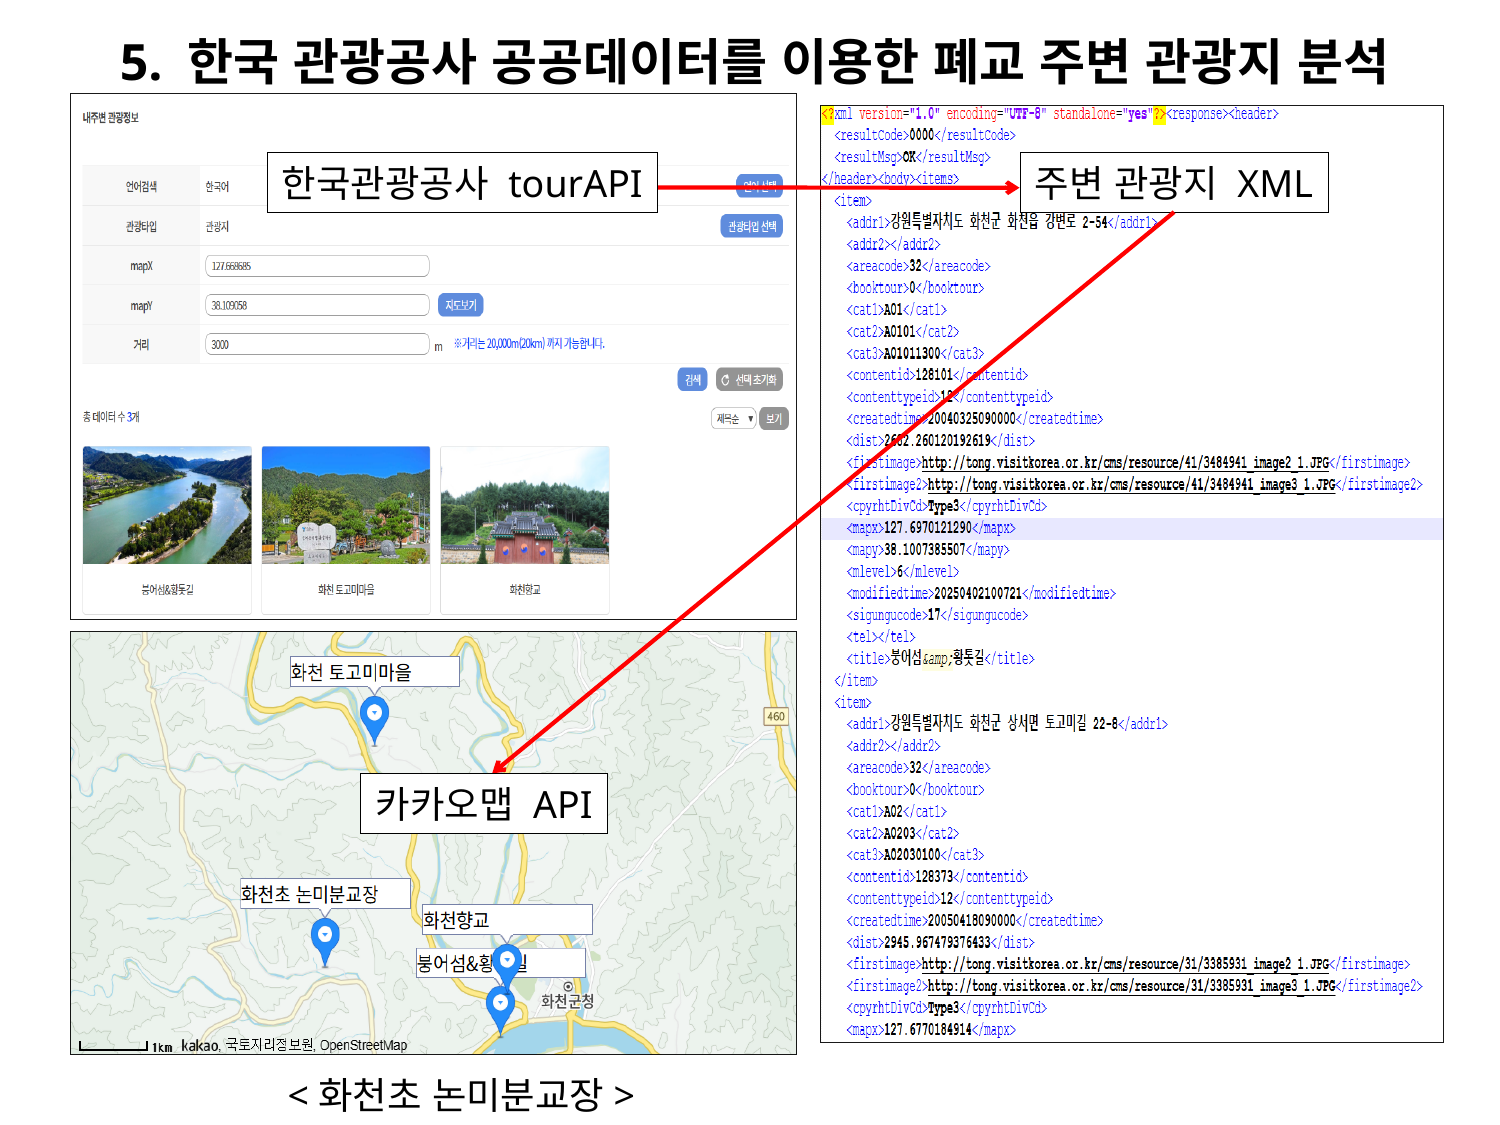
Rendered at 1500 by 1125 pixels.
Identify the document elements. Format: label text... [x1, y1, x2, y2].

picture [70, 631, 798, 1055]
text_box 5. 한국 관광공사 공공데이터를 이용한 폐교 주변 관광지 분석 [0, 23, 1500, 129]
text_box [552, 151, 1114, 835]
picture [820, 105, 1444, 1044]
text_box <화천초 논미분교장> [272, 1064, 650, 1125]
picture [70, 93, 798, 621]
